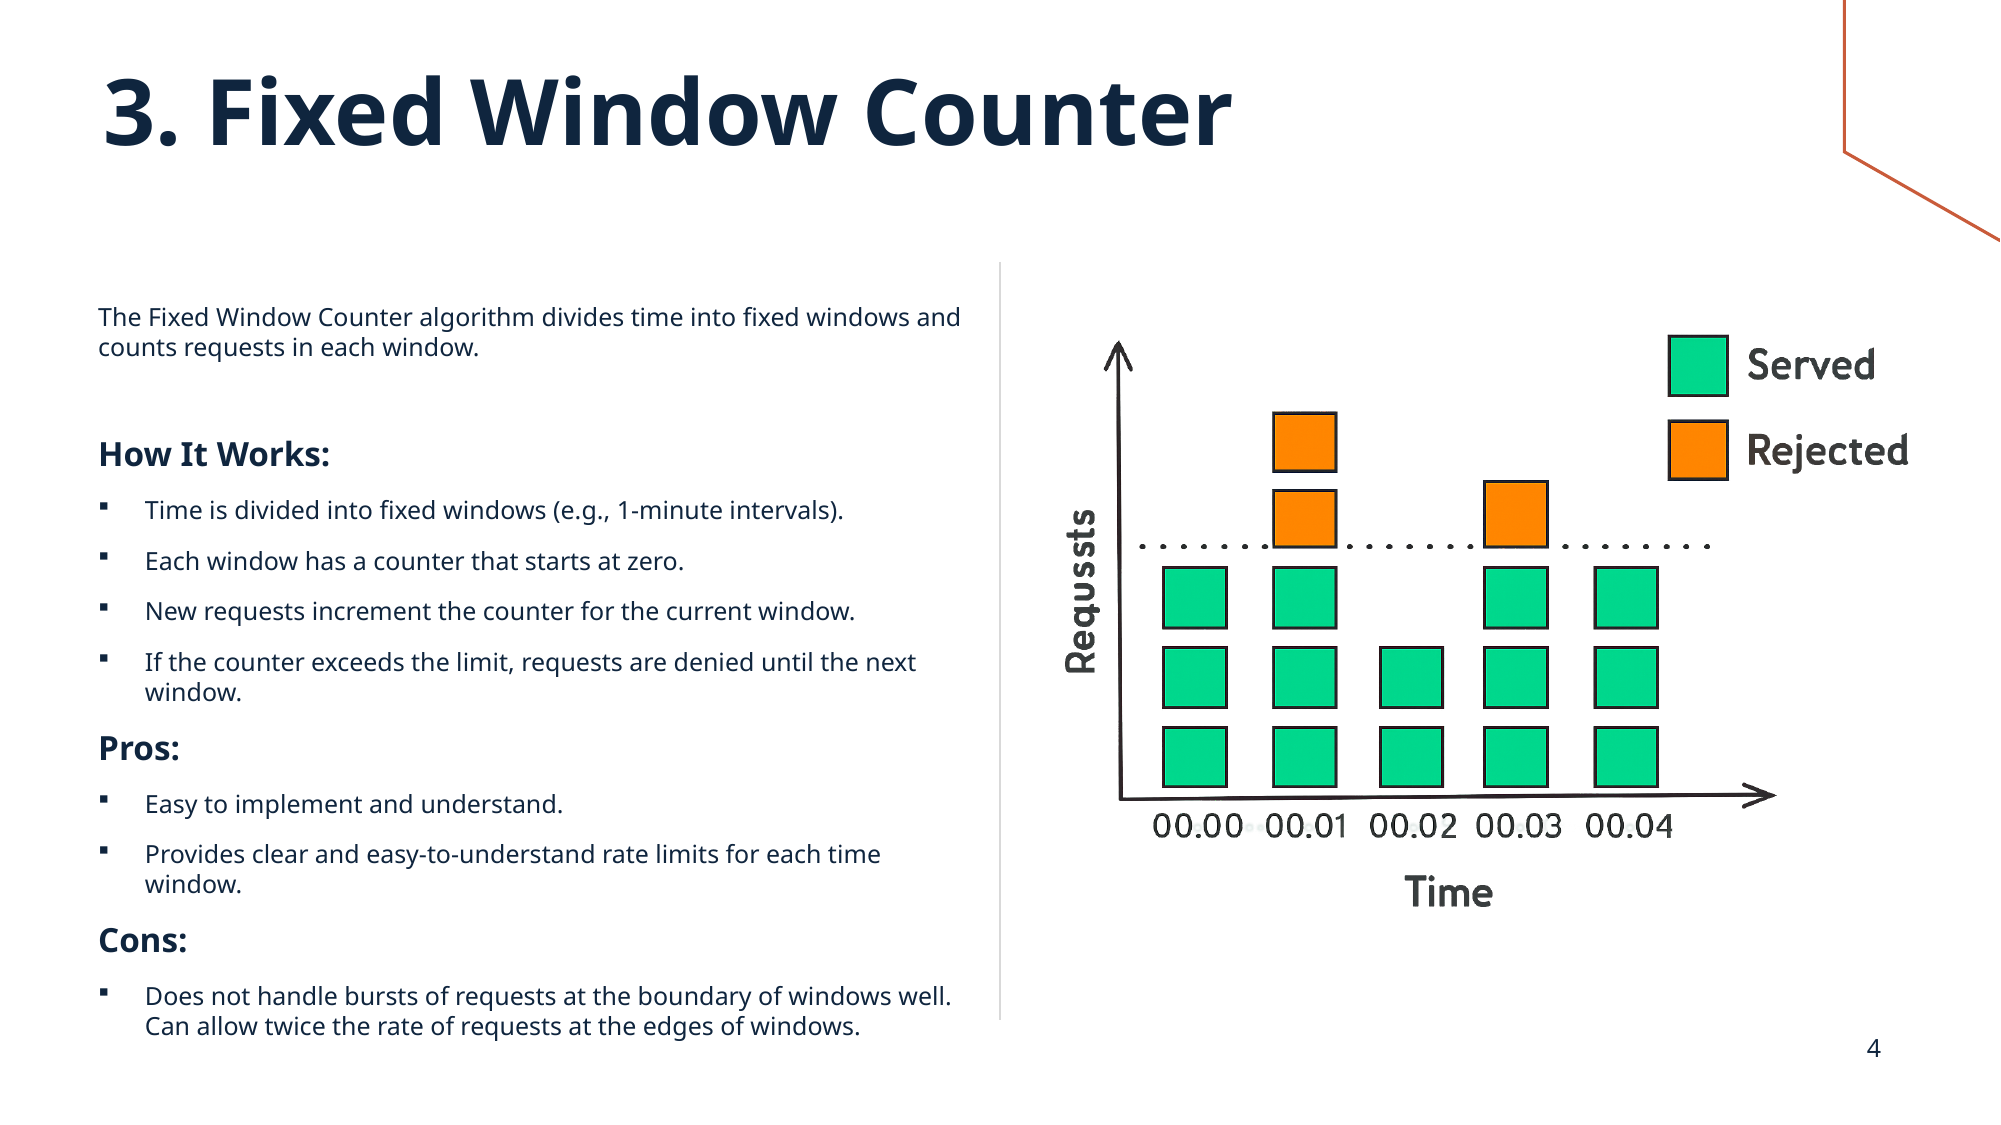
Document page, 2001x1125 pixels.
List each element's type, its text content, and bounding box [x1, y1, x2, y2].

title 3. Fixed Window Counter [88, 41, 1762, 191]
text_box [1844, 0, 2000, 241]
list The Fixed Window Counter algorithm divides time into fixed windows and counts requests in each window. How It Works: Time is divided into fixed windows (e.g., 1-minute intervals). Each window has a counter that starts at zero. New requests increment the counter for the current window. If the counter exceeds the limit, requests are denied until the next window. Pros: Easy to implement and understand. Provides clear and easy-to-understand rate limits for each time window. Cons: Does not handle bursts of requests at the boundary of windows well. Can allow twice the rate of requests at the edges of windows. [83, 294, 982, 988]
slide_number 4 [1836, 1020, 1912, 1080]
picture [1036, 307, 1984, 939]
